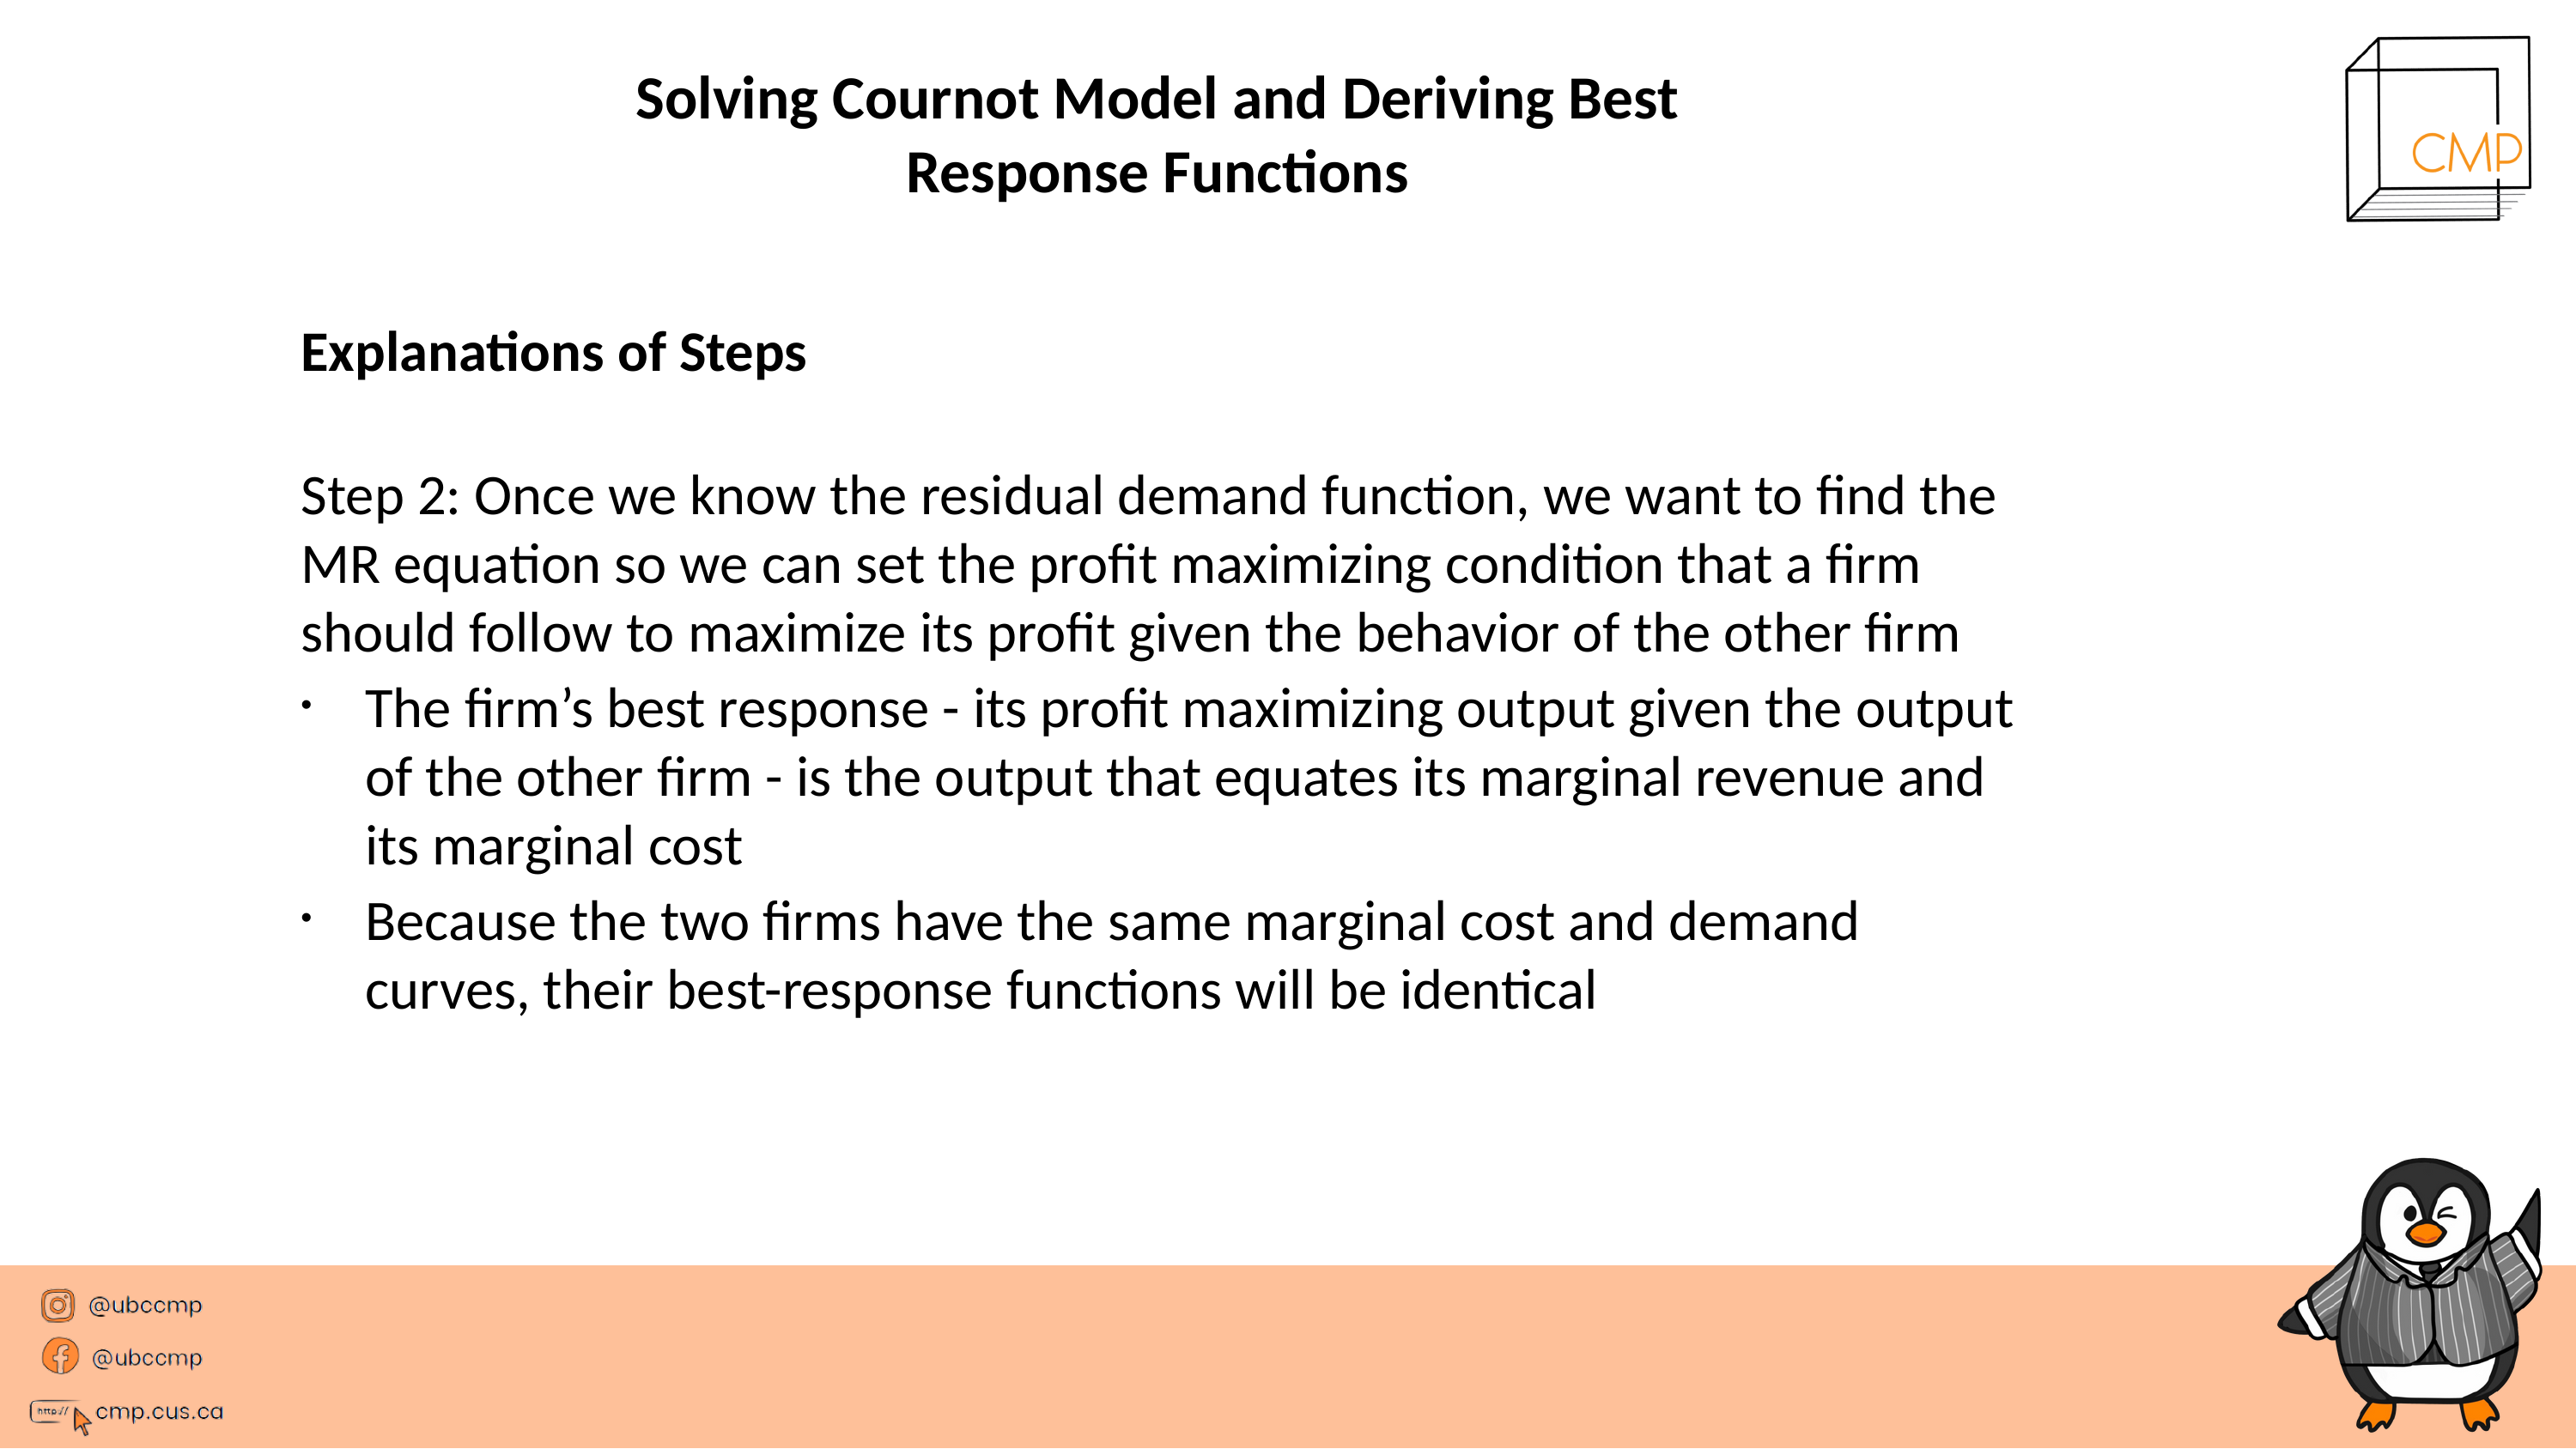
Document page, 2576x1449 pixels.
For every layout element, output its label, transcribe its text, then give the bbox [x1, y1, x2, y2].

text_box Explanations of Steps Step 2: Once we know the residual demand function, we want to find the MR equation so we can set the profit maximizing condition that a firm should follow to maximize its profit given the behavior of the other firm The firm’s best response - its profit maximizing output given the output of the other firm - is the output that equates its marginal revenue and its marginal cost Because the two firms have the same marginal cost and demand curves, their best-response functions will be identical [269, 306, 2032, 1115]
picture [2232, 1003, 2576, 1449]
picture [2233, 0, 2576, 337]
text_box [0, 1245, 2227, 1449]
picture [15, 1276, 258, 1442]
text_box Solving Cournot Model and Deriving Best Response Functions [570, 50, 1730, 212]
